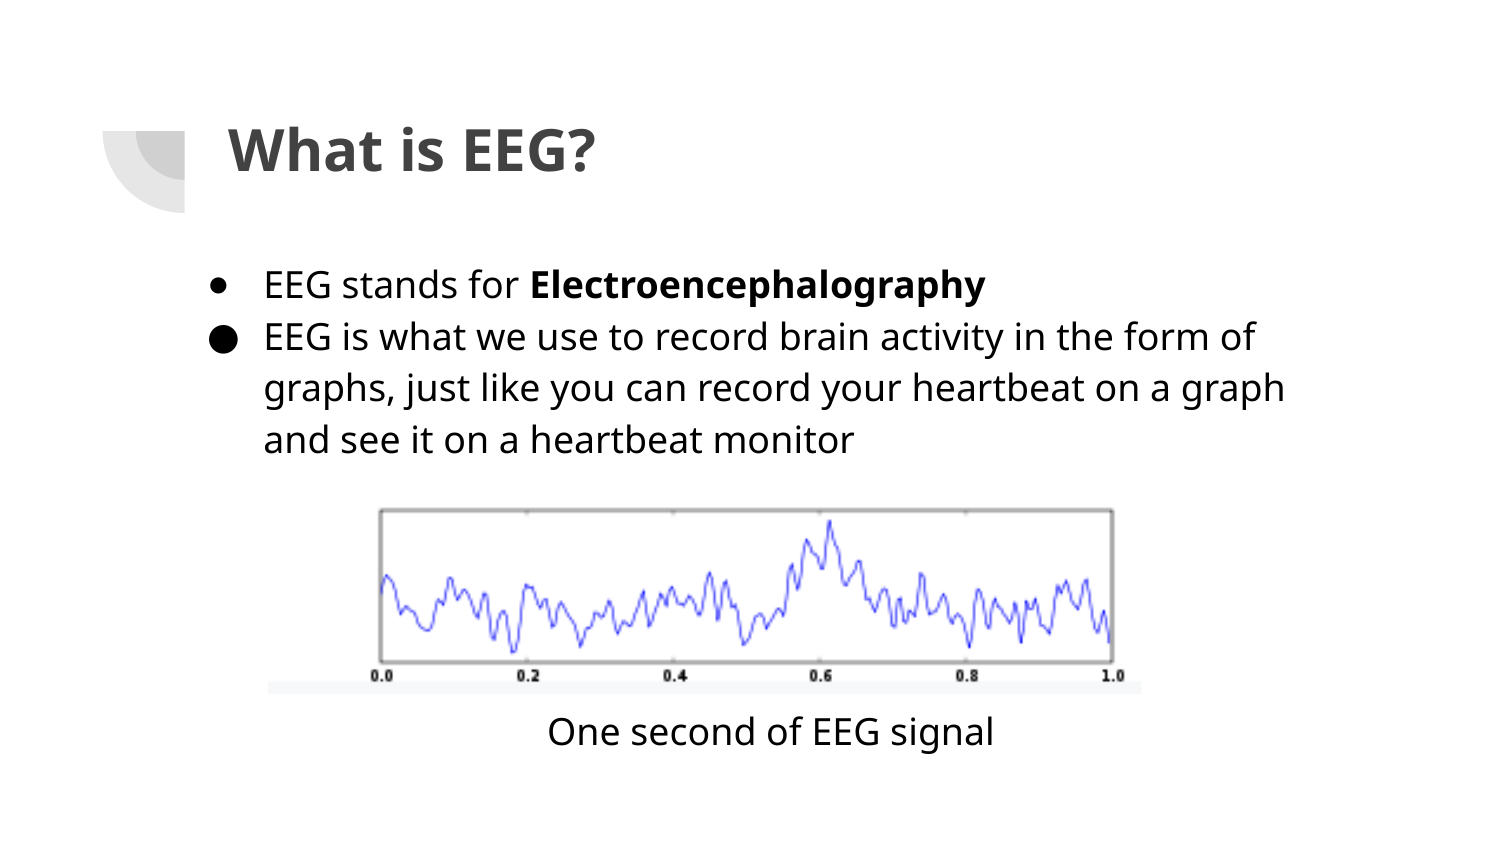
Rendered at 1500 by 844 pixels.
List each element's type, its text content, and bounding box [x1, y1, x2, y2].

text_box One second of EEG signal [532, 702, 1049, 737]
list EEG stands for Electroencephalography EEG is what we use to record brain activity in the form of graphs, just like you can record your heartbeat on a graph and see it on a heartbeat monitor [173, 239, 1327, 656]
title What is EEG? [213, 98, 1368, 263]
picture [240, 492, 1142, 694]
